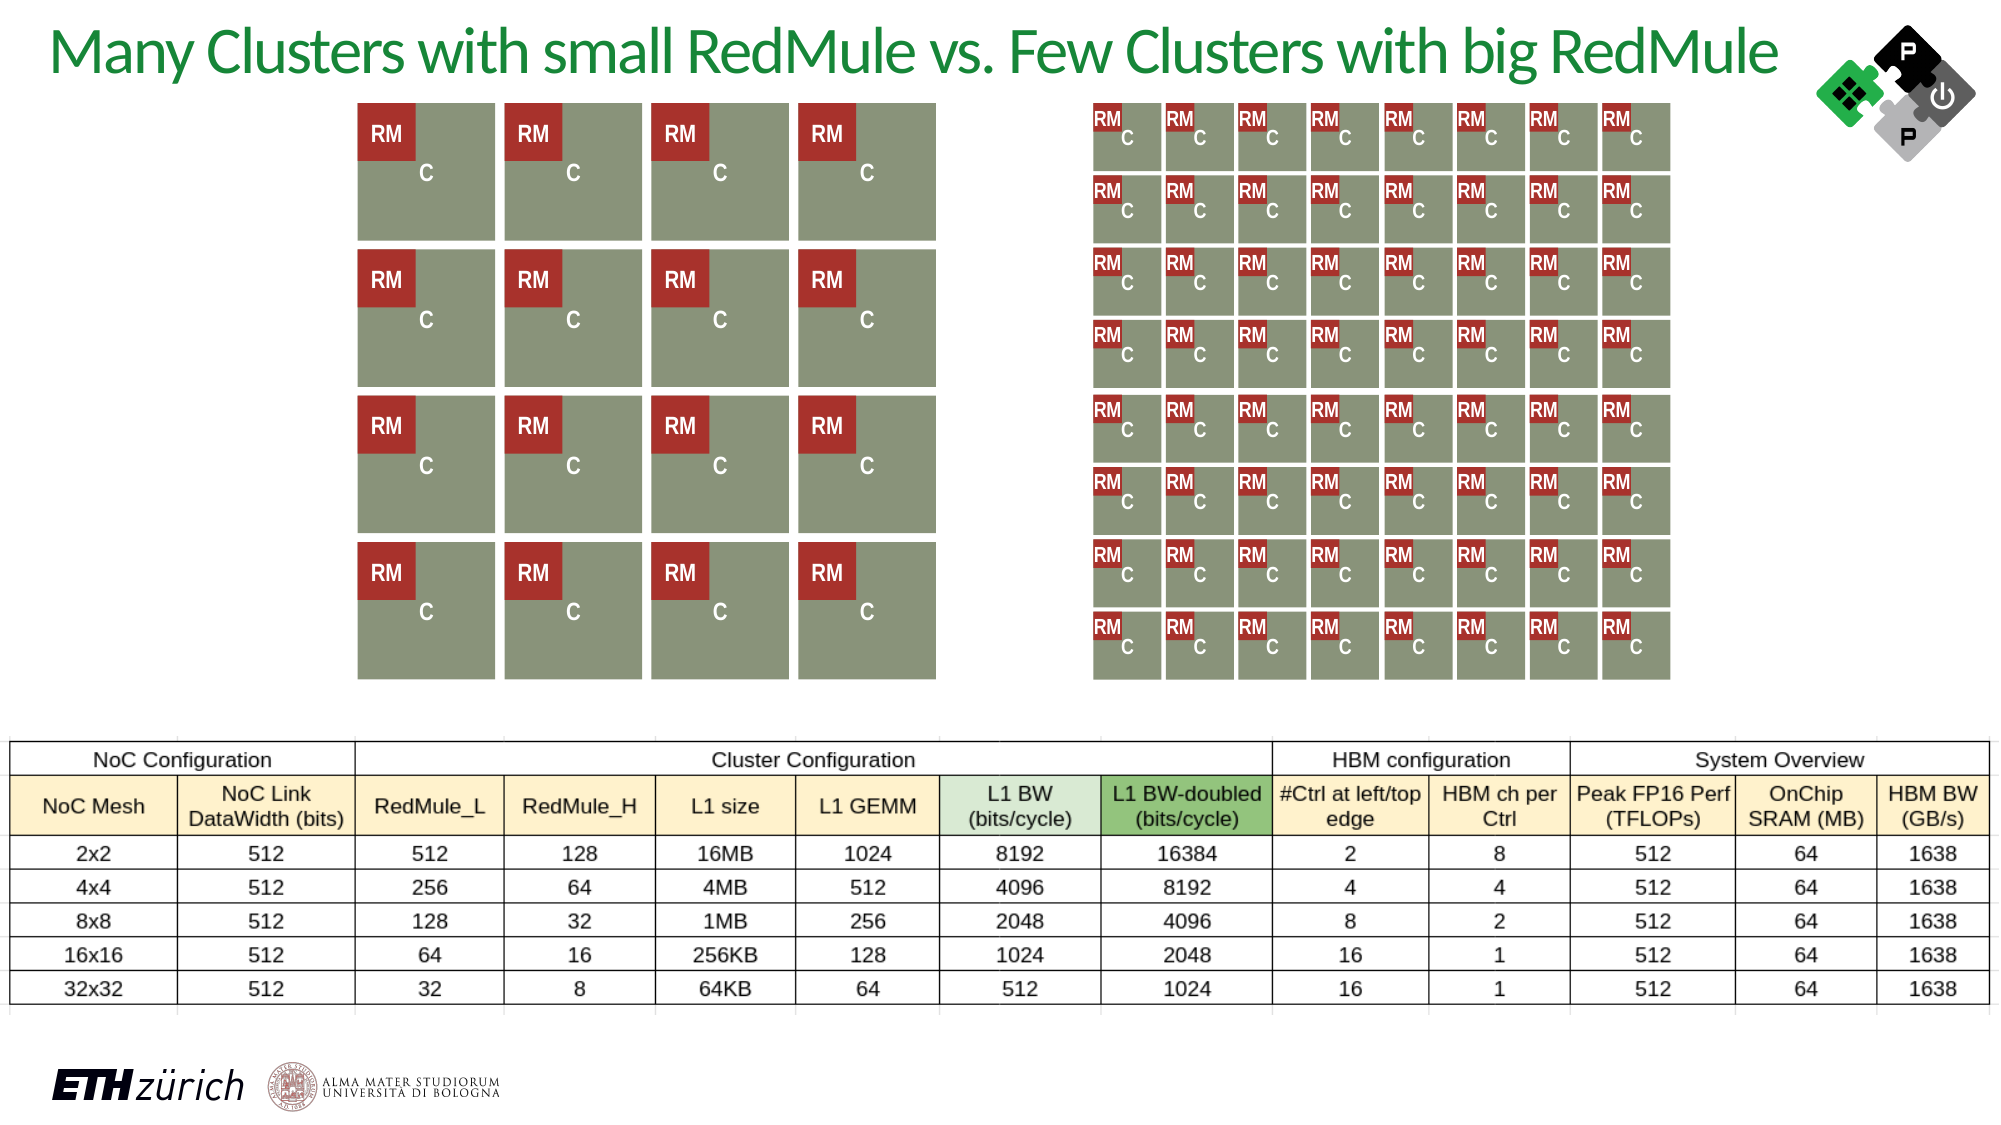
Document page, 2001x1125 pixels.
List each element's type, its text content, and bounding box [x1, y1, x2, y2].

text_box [1093, 103, 1671, 680]
picture [0, 736, 1999, 1016]
picture [322, 1074, 500, 1097]
picture [1815, 24, 1977, 163]
text_box Many Clusters with small RedMule vs. Few Clusters with big RedMule [49, 1, 1959, 104]
picture [266, 1062, 319, 1113]
picture [51, 1069, 244, 1101]
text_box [357, 102, 936, 680]
